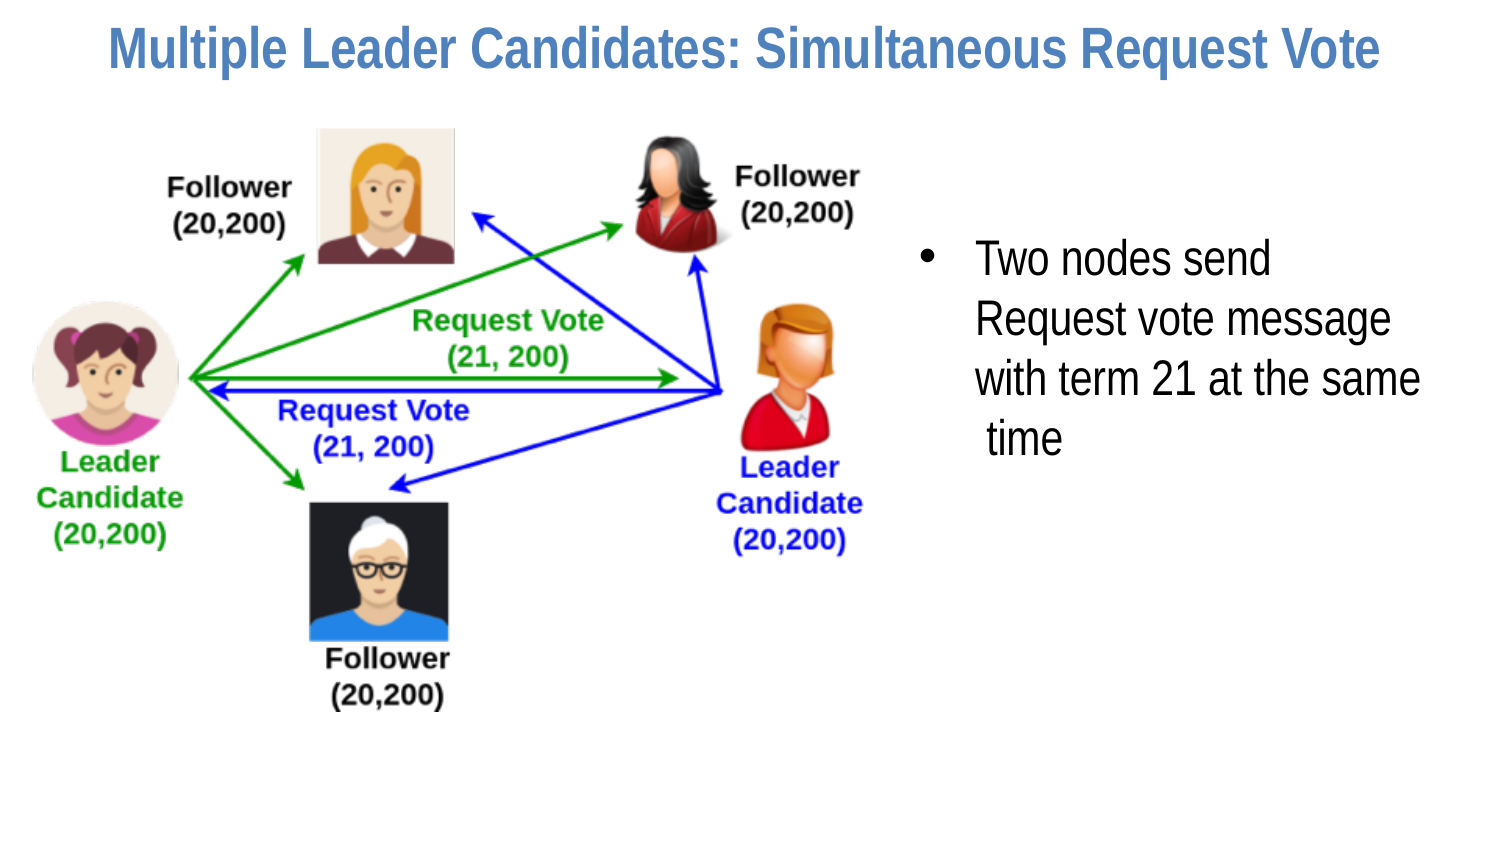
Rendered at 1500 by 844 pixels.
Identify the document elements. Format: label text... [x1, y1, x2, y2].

picture [27, 126, 876, 712]
title Multiple Leader Candidates: Simultaneous Request Vote [106, 8, 1393, 152]
text_box Two nodes send Request vote message with term 21 at the same time [916, 223, 1428, 466]
